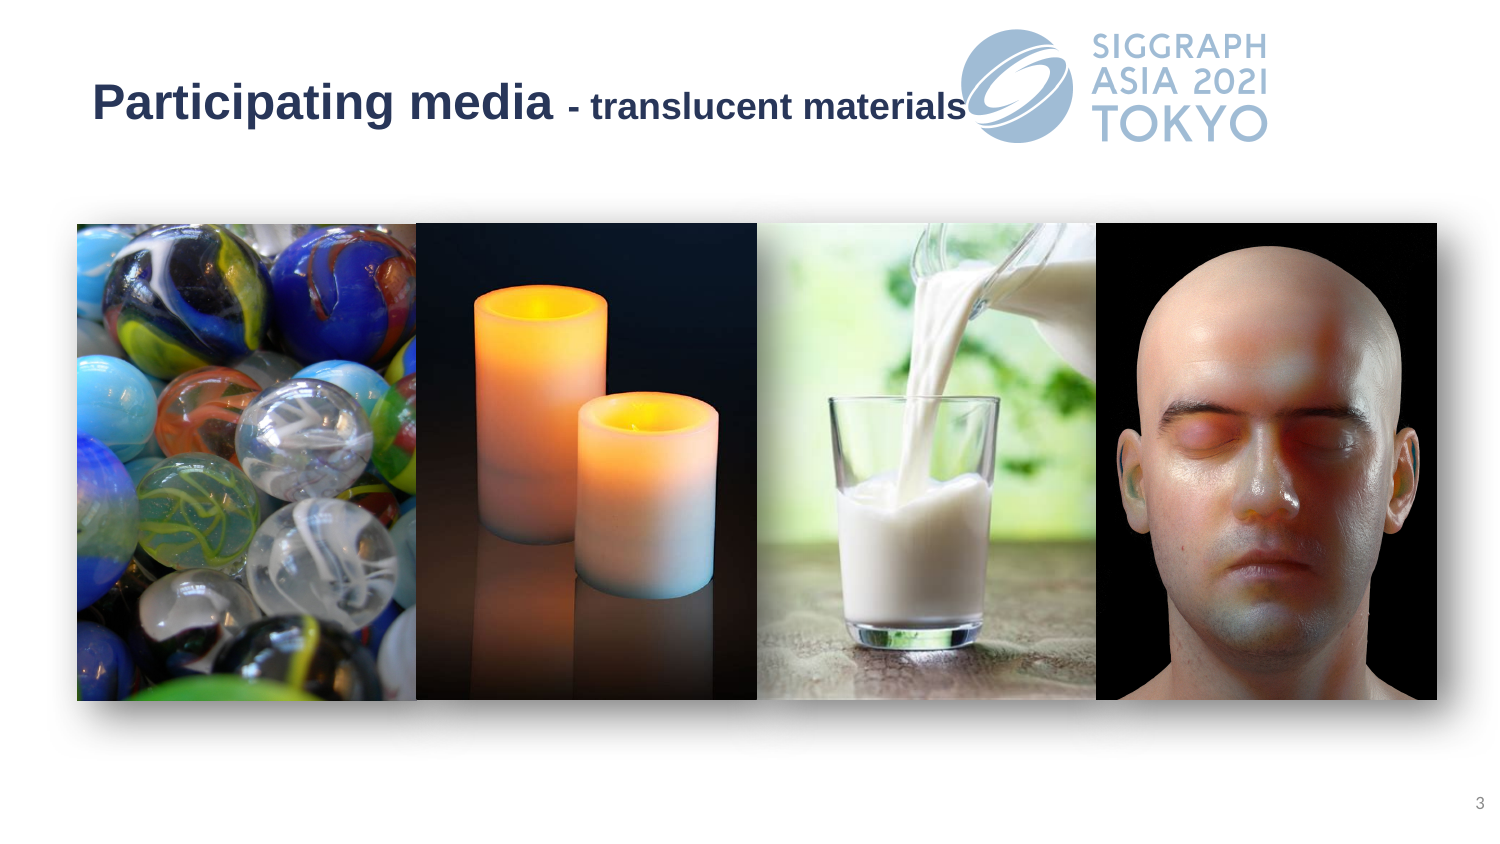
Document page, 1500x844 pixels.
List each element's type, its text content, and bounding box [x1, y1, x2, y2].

slide_number 3 [1432, 779, 1500, 825]
title Participating media - translucent materials [77, 61, 1371, 146]
picture [76, 223, 1437, 701]
